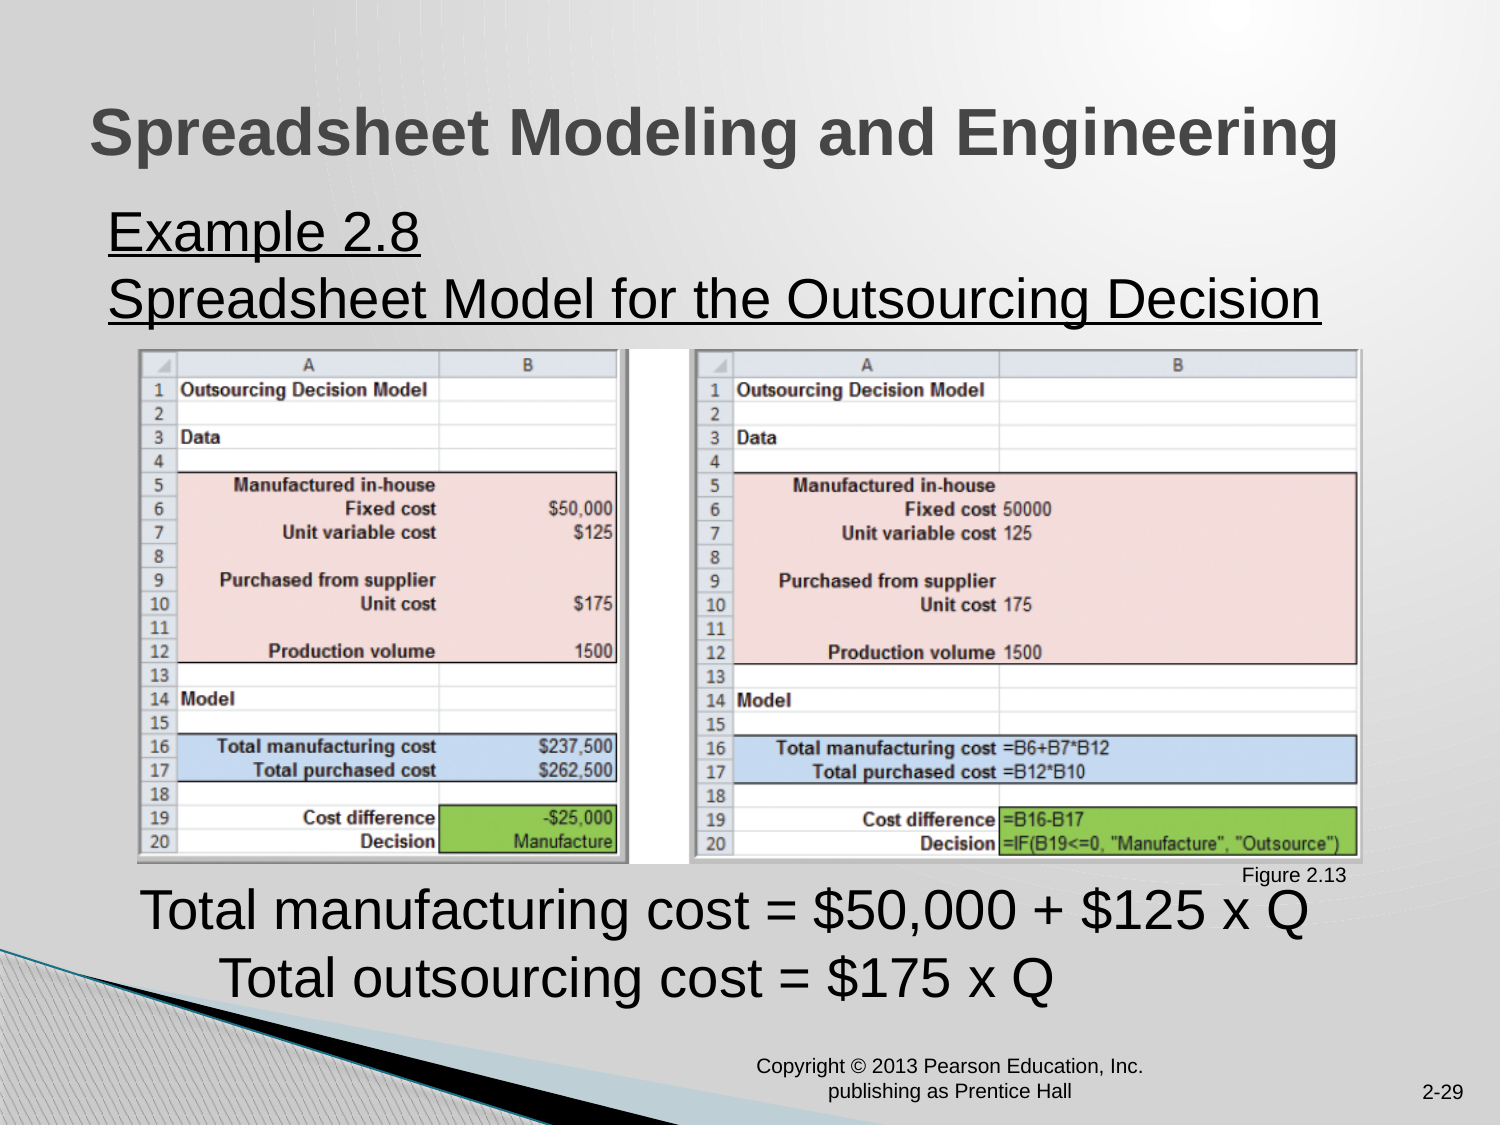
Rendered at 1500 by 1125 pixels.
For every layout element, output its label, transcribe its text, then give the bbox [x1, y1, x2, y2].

text_box Figure 2.13 [1227, 874, 1362, 894]
title Spreadsheet Modeling and Engineering [75, 45, 1425, 213]
picture [137, 349, 1363, 864]
list Example 2.8 Spreadsheet Model for the Outsourcing Decision Total manufacturing cost = $50,000 + $125 x Q Total outsourcing cost = $175 x Q [74, 187, 1426, 1113]
slide_number 2-29 [1362, 1051, 1479, 1112]
footer Copyright © 2013 Pearson Education, Inc. publishing as Prentice Hall [725, 1050, 1175, 1110]
